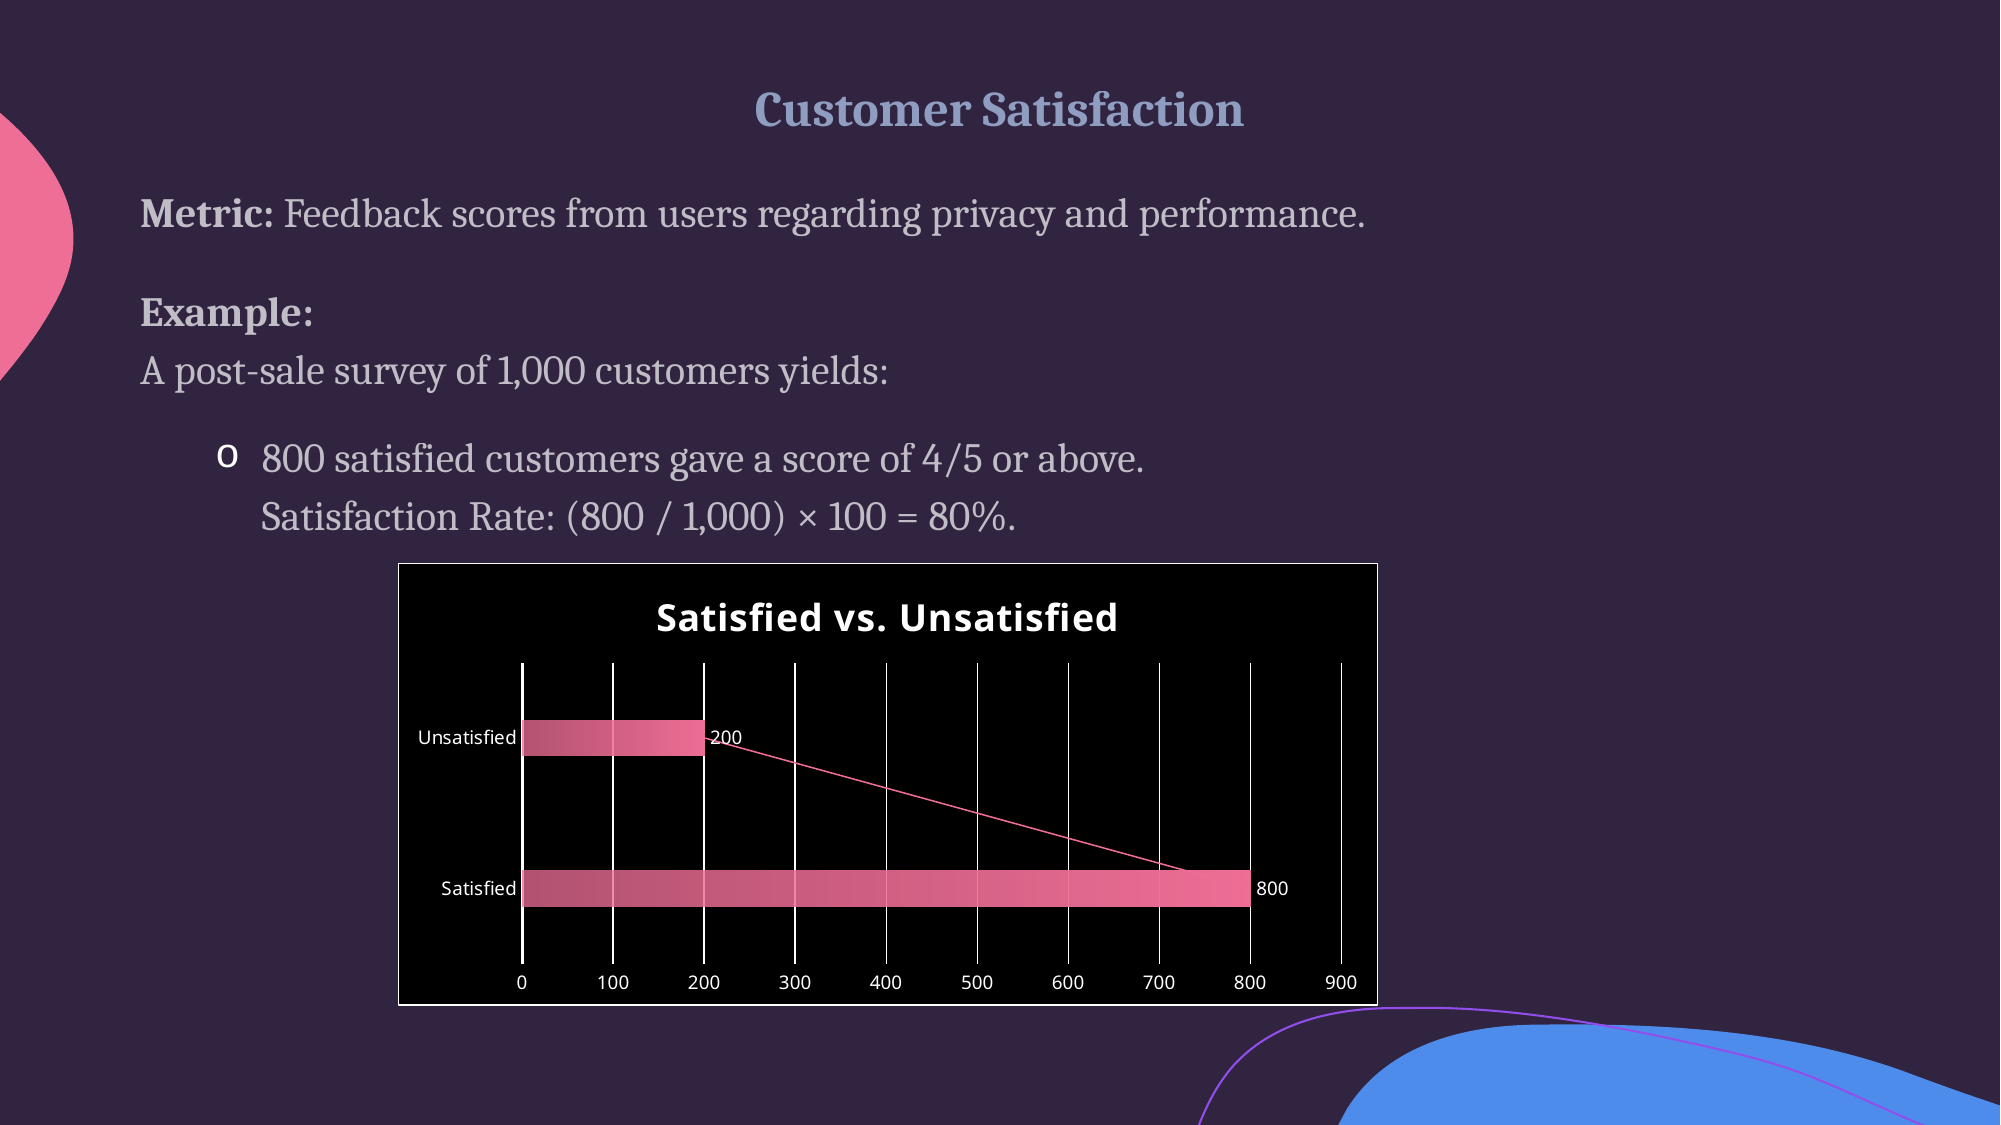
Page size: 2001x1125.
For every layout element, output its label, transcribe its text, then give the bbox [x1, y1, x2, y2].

chart [397, 562, 1379, 1006]
list Customer Satisfaction Metric: Feedback scores from users regarding privacy and performance. Example: A post-sale survey of 1,000 customers yields: 800 satisfied customers gave a score of 4/5 or above. Satisfaction Rate: (800 / 1,000) × 100 = 80%. [125, 60, 1875, 1002]
